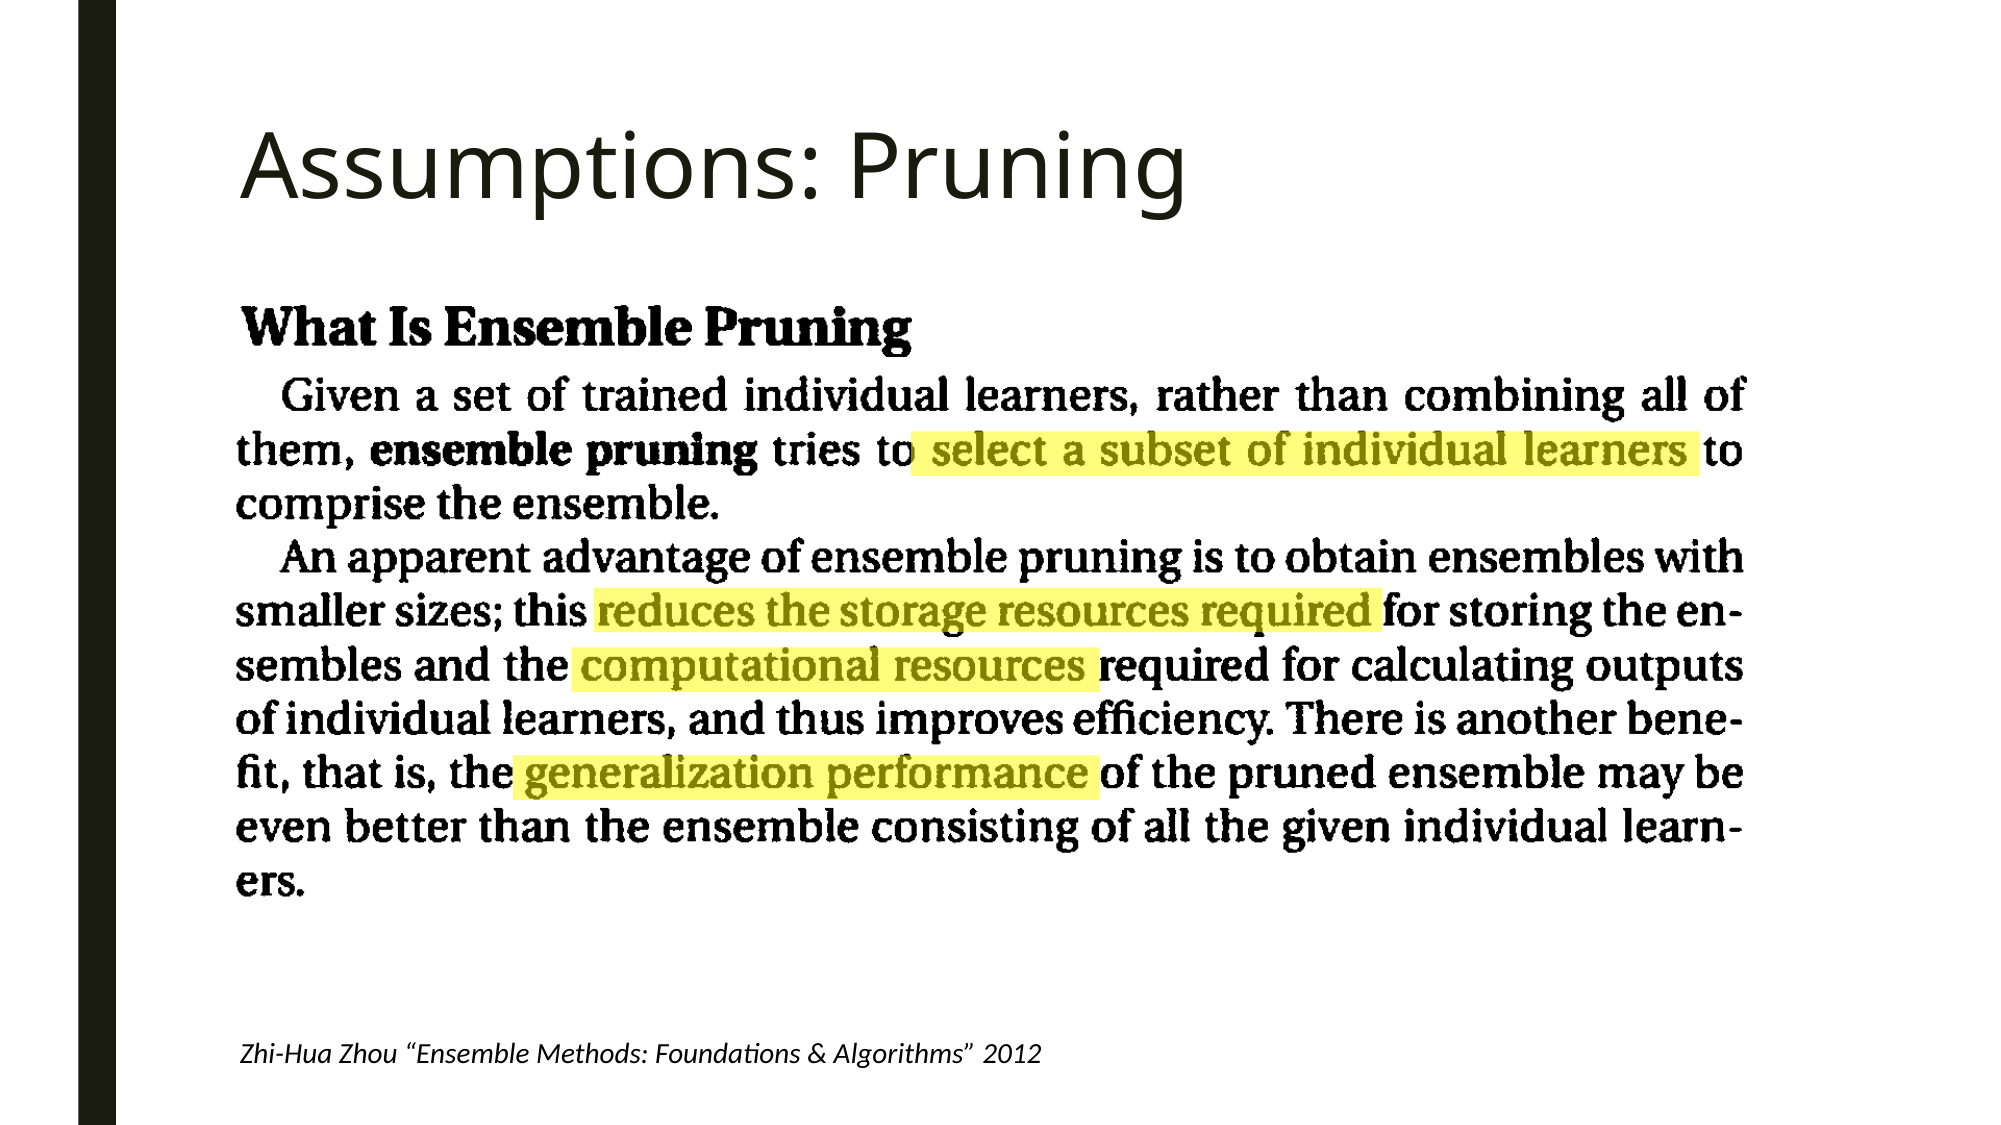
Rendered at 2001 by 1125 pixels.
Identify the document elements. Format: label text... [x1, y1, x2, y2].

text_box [224, 281, 1771, 908]
title Assumptions: Pruning [225, 112, 1800, 357]
text_box Zhi-Hua Zhou “Ensemble Methods: Foundations & Algorithms” 2012 [225, 1027, 1383, 1113]
